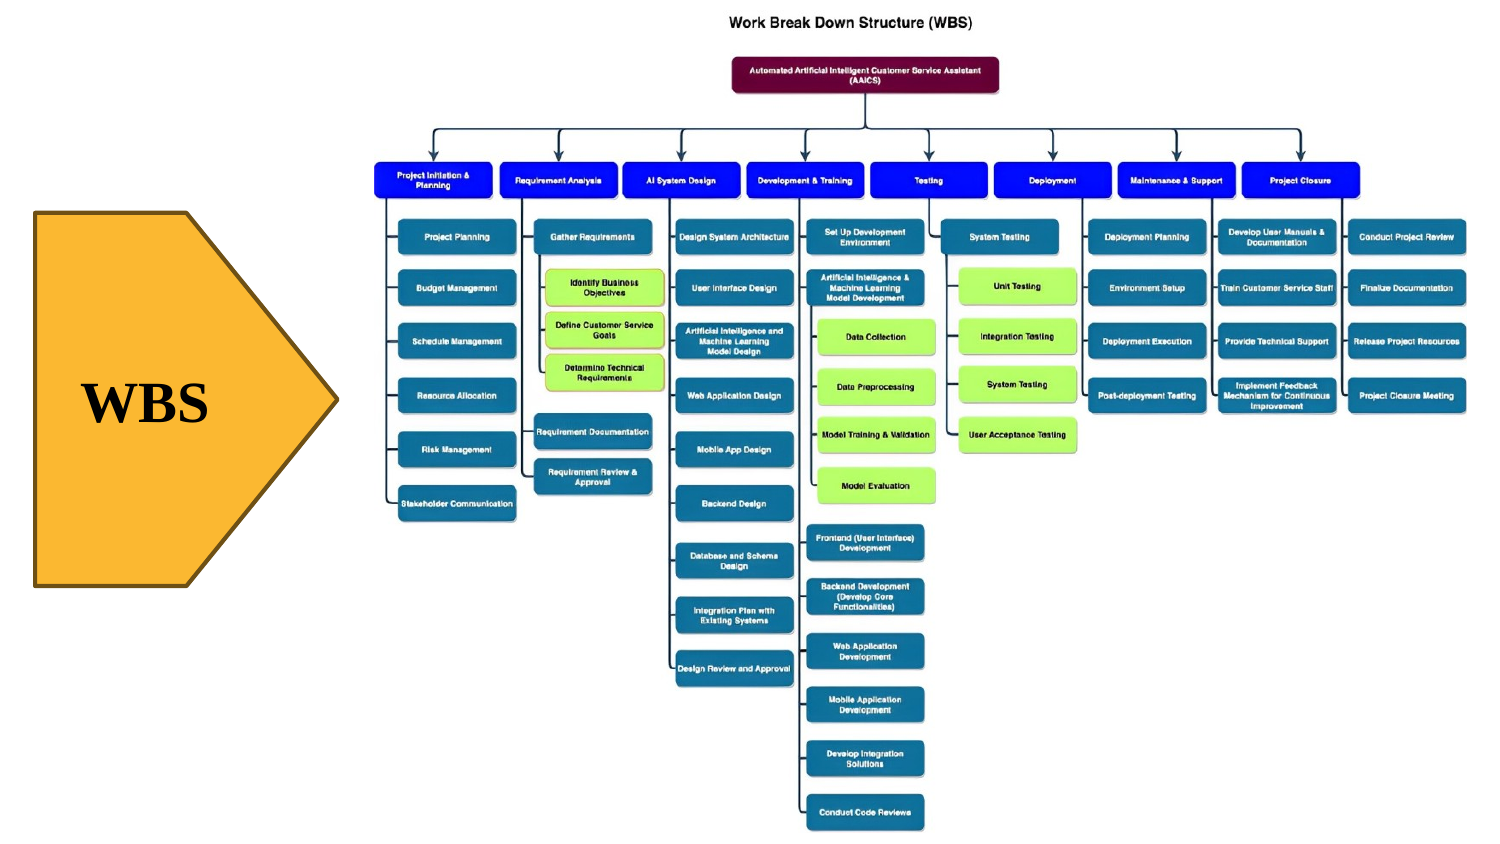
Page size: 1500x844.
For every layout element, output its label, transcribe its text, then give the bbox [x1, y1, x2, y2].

text_box WBS [23, 377, 267, 422]
text_box [33, 210, 340, 589]
picture [374, 10, 1467, 833]
